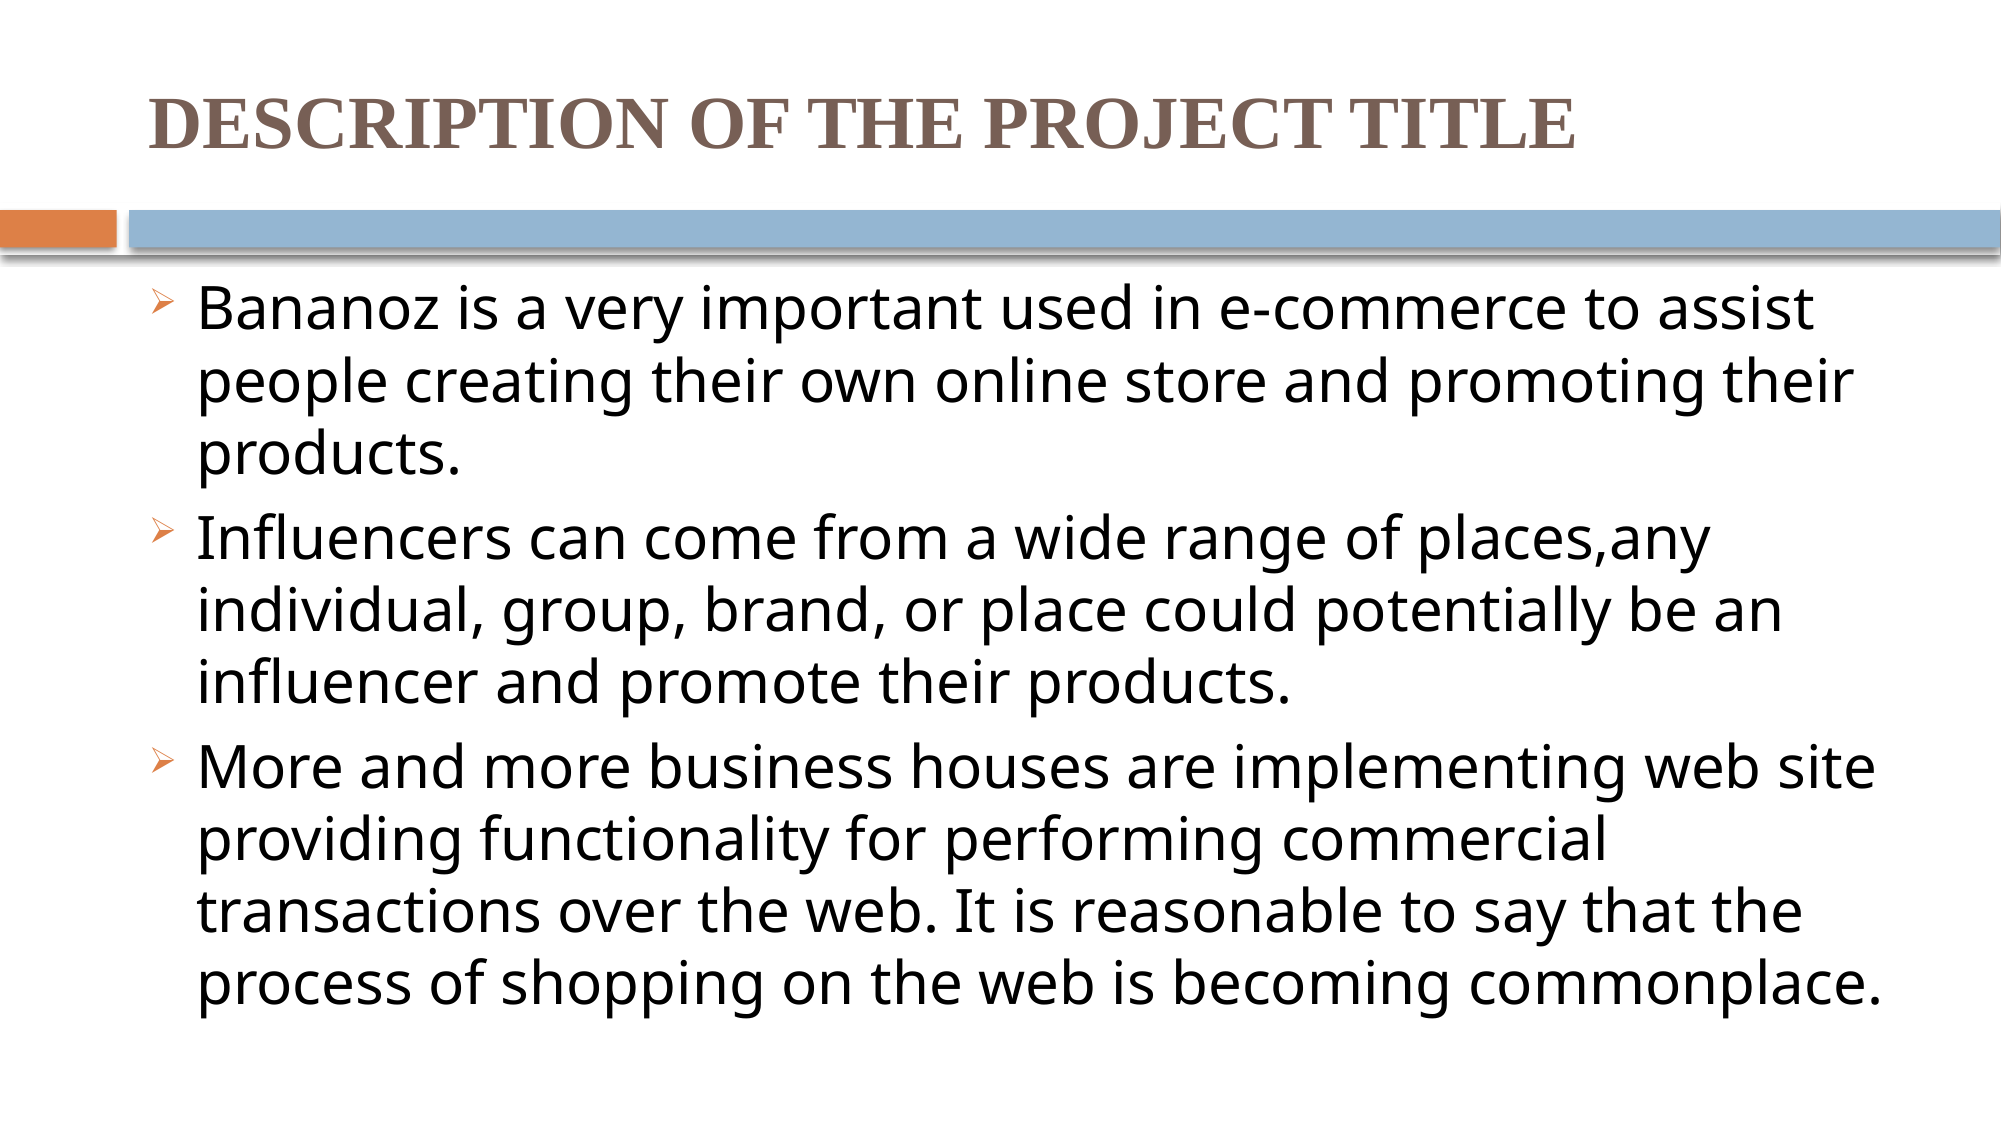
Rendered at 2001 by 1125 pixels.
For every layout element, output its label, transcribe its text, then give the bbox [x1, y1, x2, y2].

title DESCRIPTION OF THE PROJECT TITLE [133, 37, 1918, 200]
list Bananoz is a very important used in e-commerce to assist people creating their own online store and promoting their products. Influencers can come from a wide range of places,any individual, group, brand, or place could potentially be an influencer and promote their products. More and more business houses are implementing web site providing functionality for performing commercial transactions over the web. It is reasonable to say that the process of shopping on the web is becoming commonplace. [133, 262, 1918, 1049]
